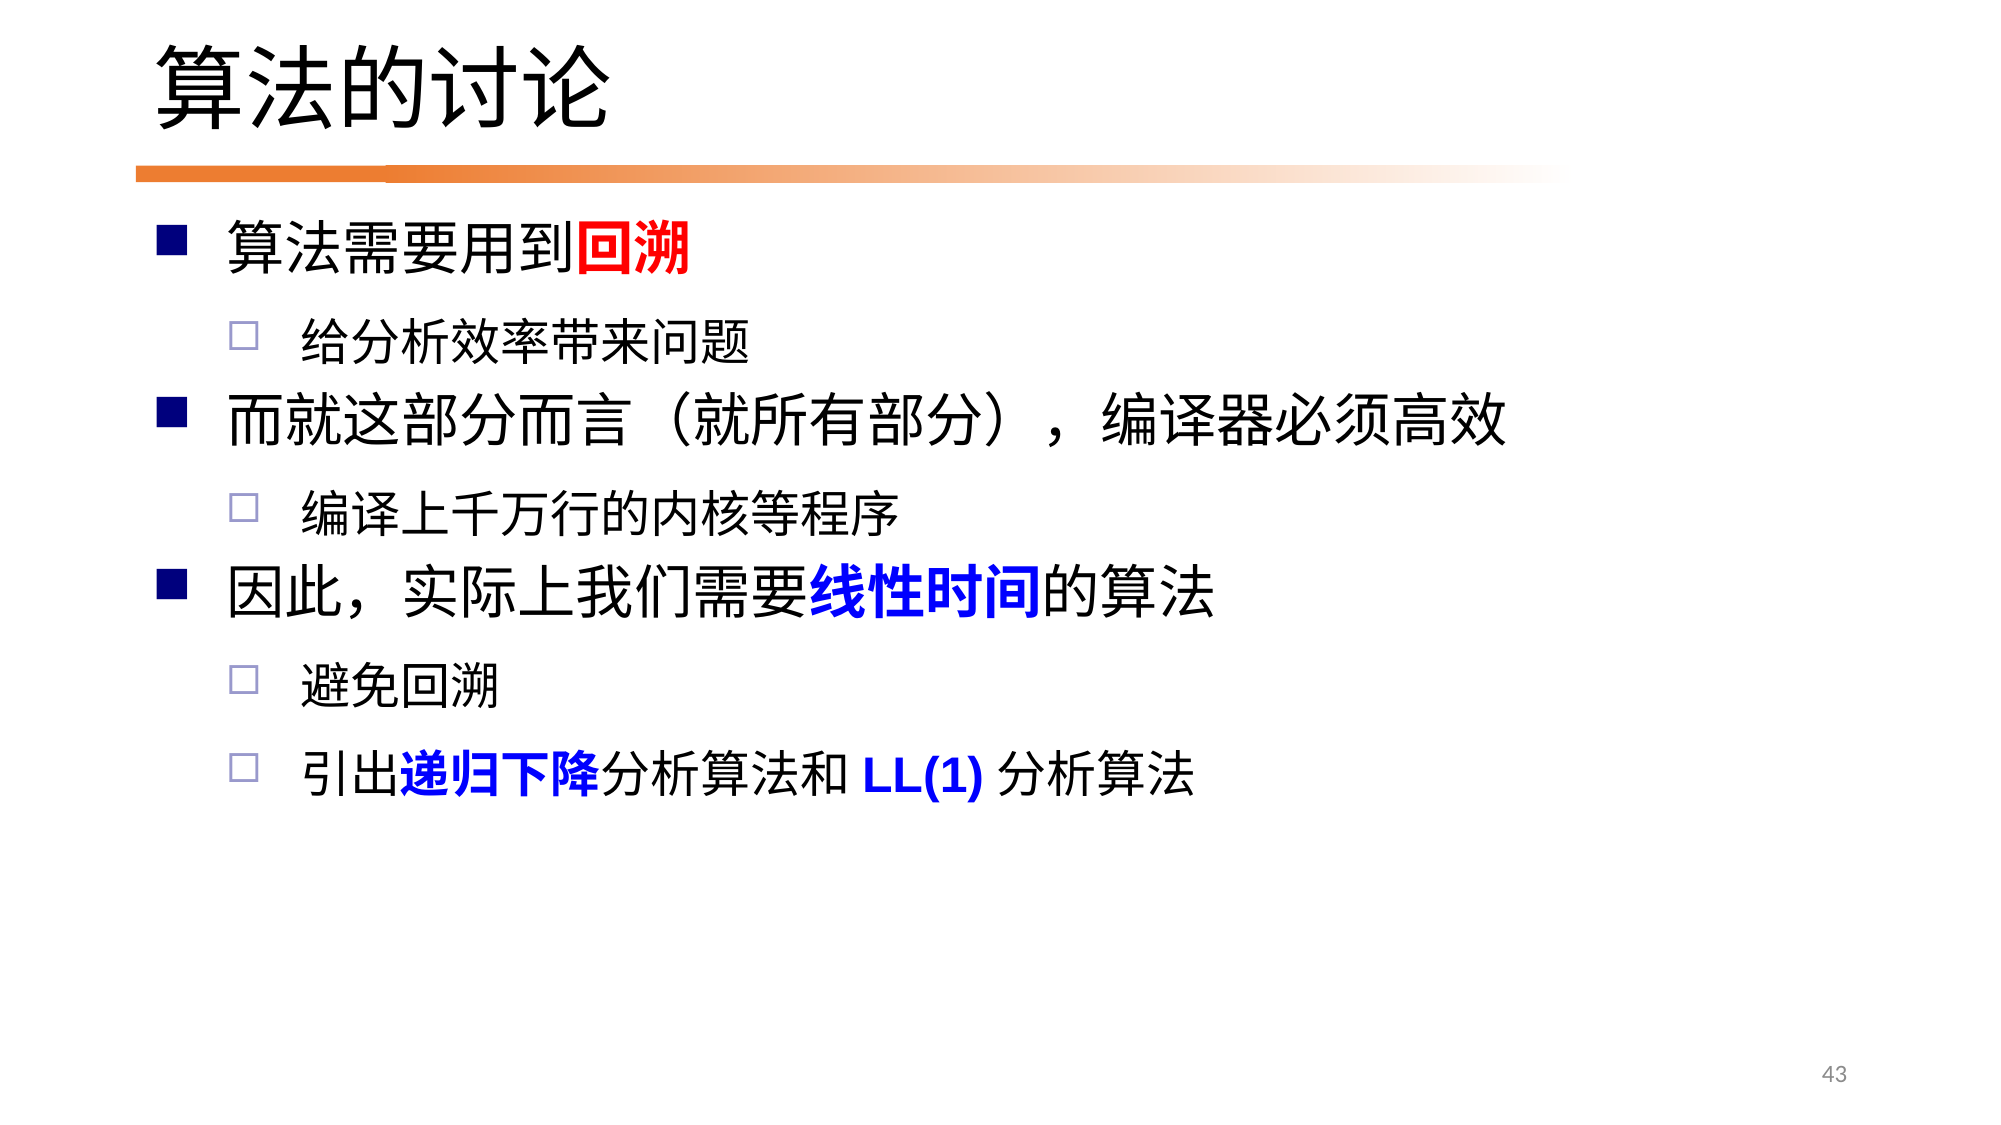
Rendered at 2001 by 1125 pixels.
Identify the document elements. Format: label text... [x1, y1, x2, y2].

slide_number 43 [1412, 1042, 1863, 1103]
list 算法需要用到回溯 给分析效率带来问题 而就这部分而言（就所有部分），编译器必须高效 编译上千万行的内核等程序 因此，实际上我们需要线性时间的算法 避免回溯 引出递归下降分析算法和LL(1)分析算法 [137, 211, 1863, 1018]
title 算法的讨论 [138, 25, 1810, 160]
